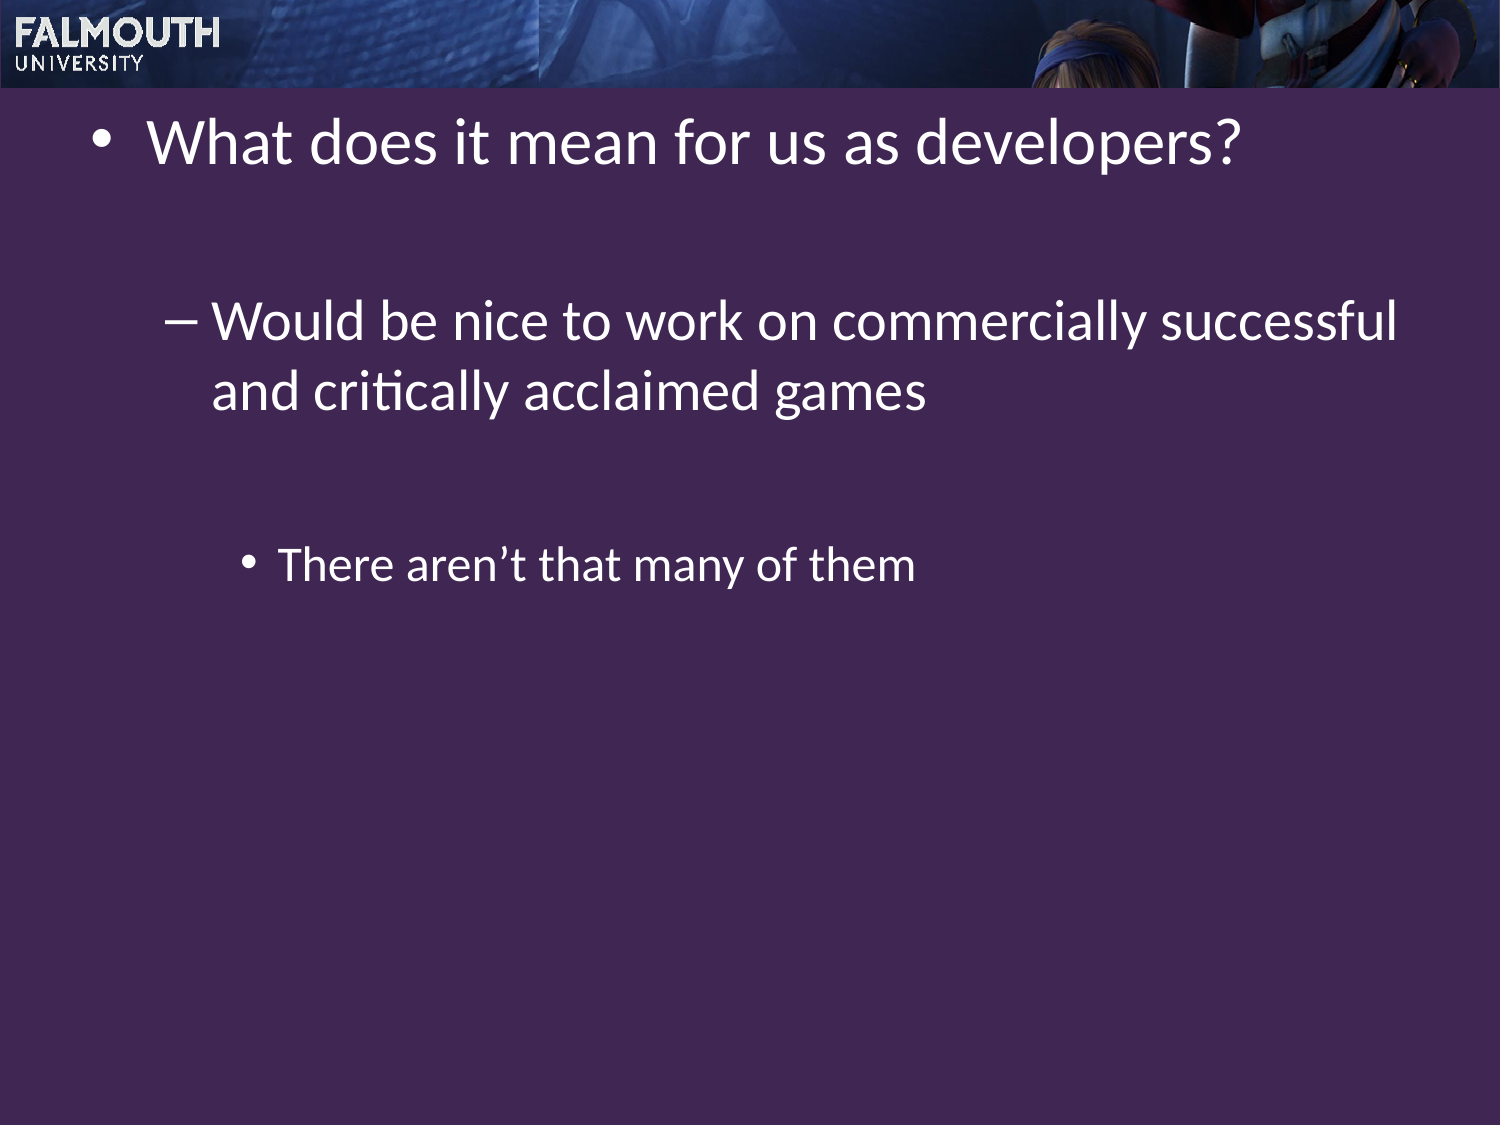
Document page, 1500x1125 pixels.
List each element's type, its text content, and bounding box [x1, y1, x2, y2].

list What does it mean for us as developers? Would be nice to work on commercially successful and critically acclaimed games There aren’t that many of them [75, 90, 1425, 1071]
picture [0, 0, 1500, 90]
